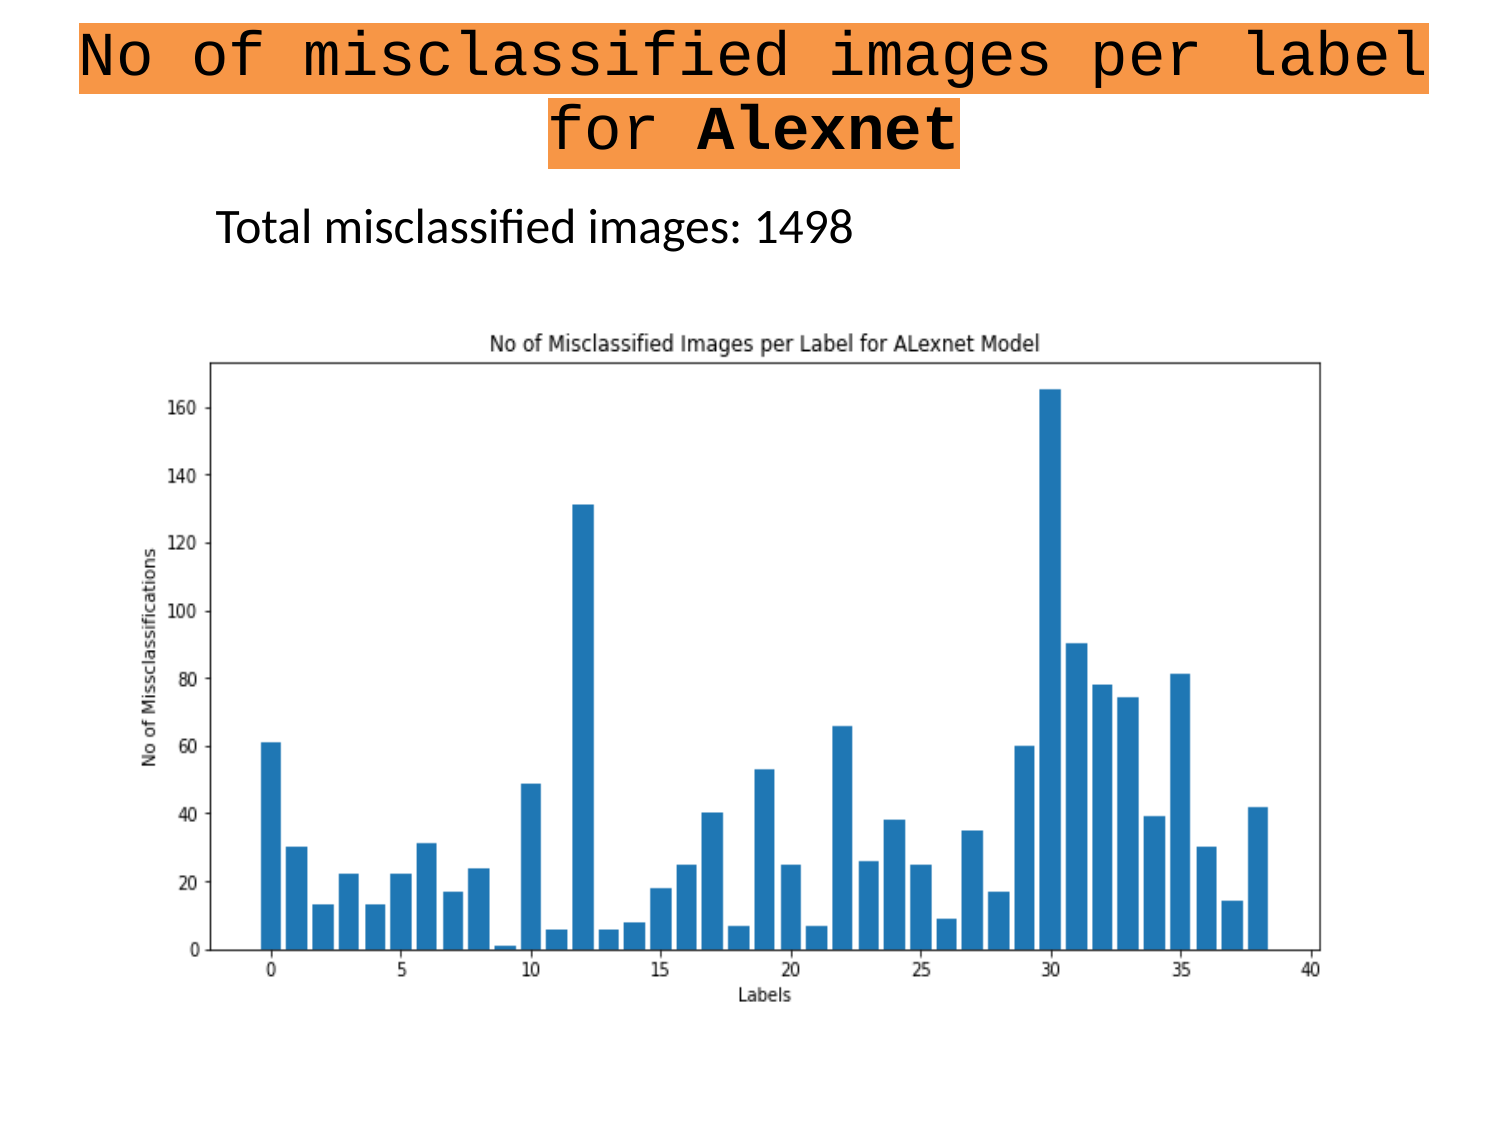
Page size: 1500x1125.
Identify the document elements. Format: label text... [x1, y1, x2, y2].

title No of misclassified images per label for Alexnet [0, 24, 1500, 150]
title Total misclassified images: 1498 [58, 161, 1011, 287]
picture [104, 323, 1356, 1011]
